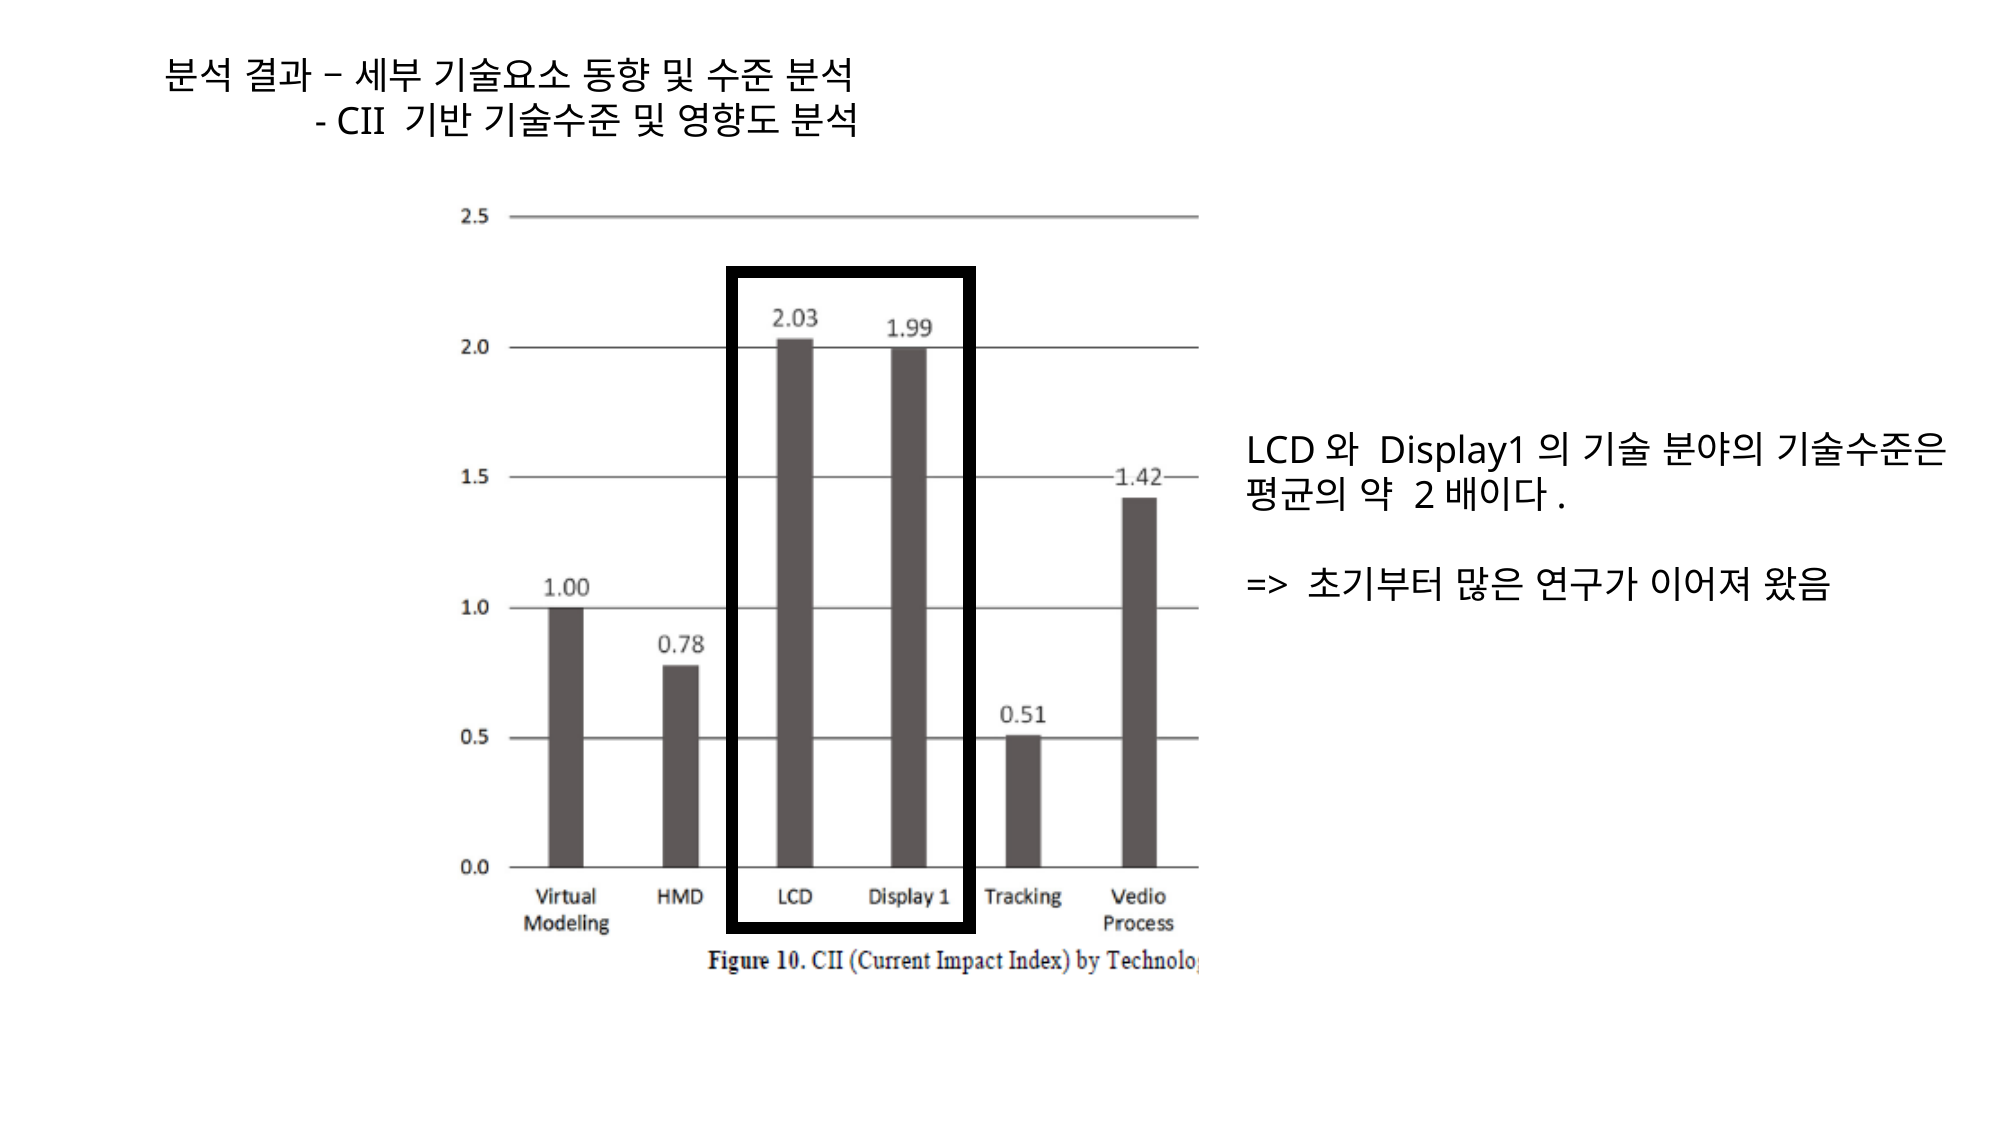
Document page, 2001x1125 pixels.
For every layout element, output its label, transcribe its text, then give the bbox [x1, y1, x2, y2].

text_box LCD와 Display1의 기술 분야의 기술수준은 평균의 약 2배이다. => 초기부터 많은 연구가 이어져 왔음 [1231, 418, 1978, 614]
picture [451, 196, 1199, 980]
text_box 분석 결과 – 세부 기술요소 동향 및 수준 분석 - CII 기반 기술수준 및 영향도 분석 [0, 0, 2000, 195]
